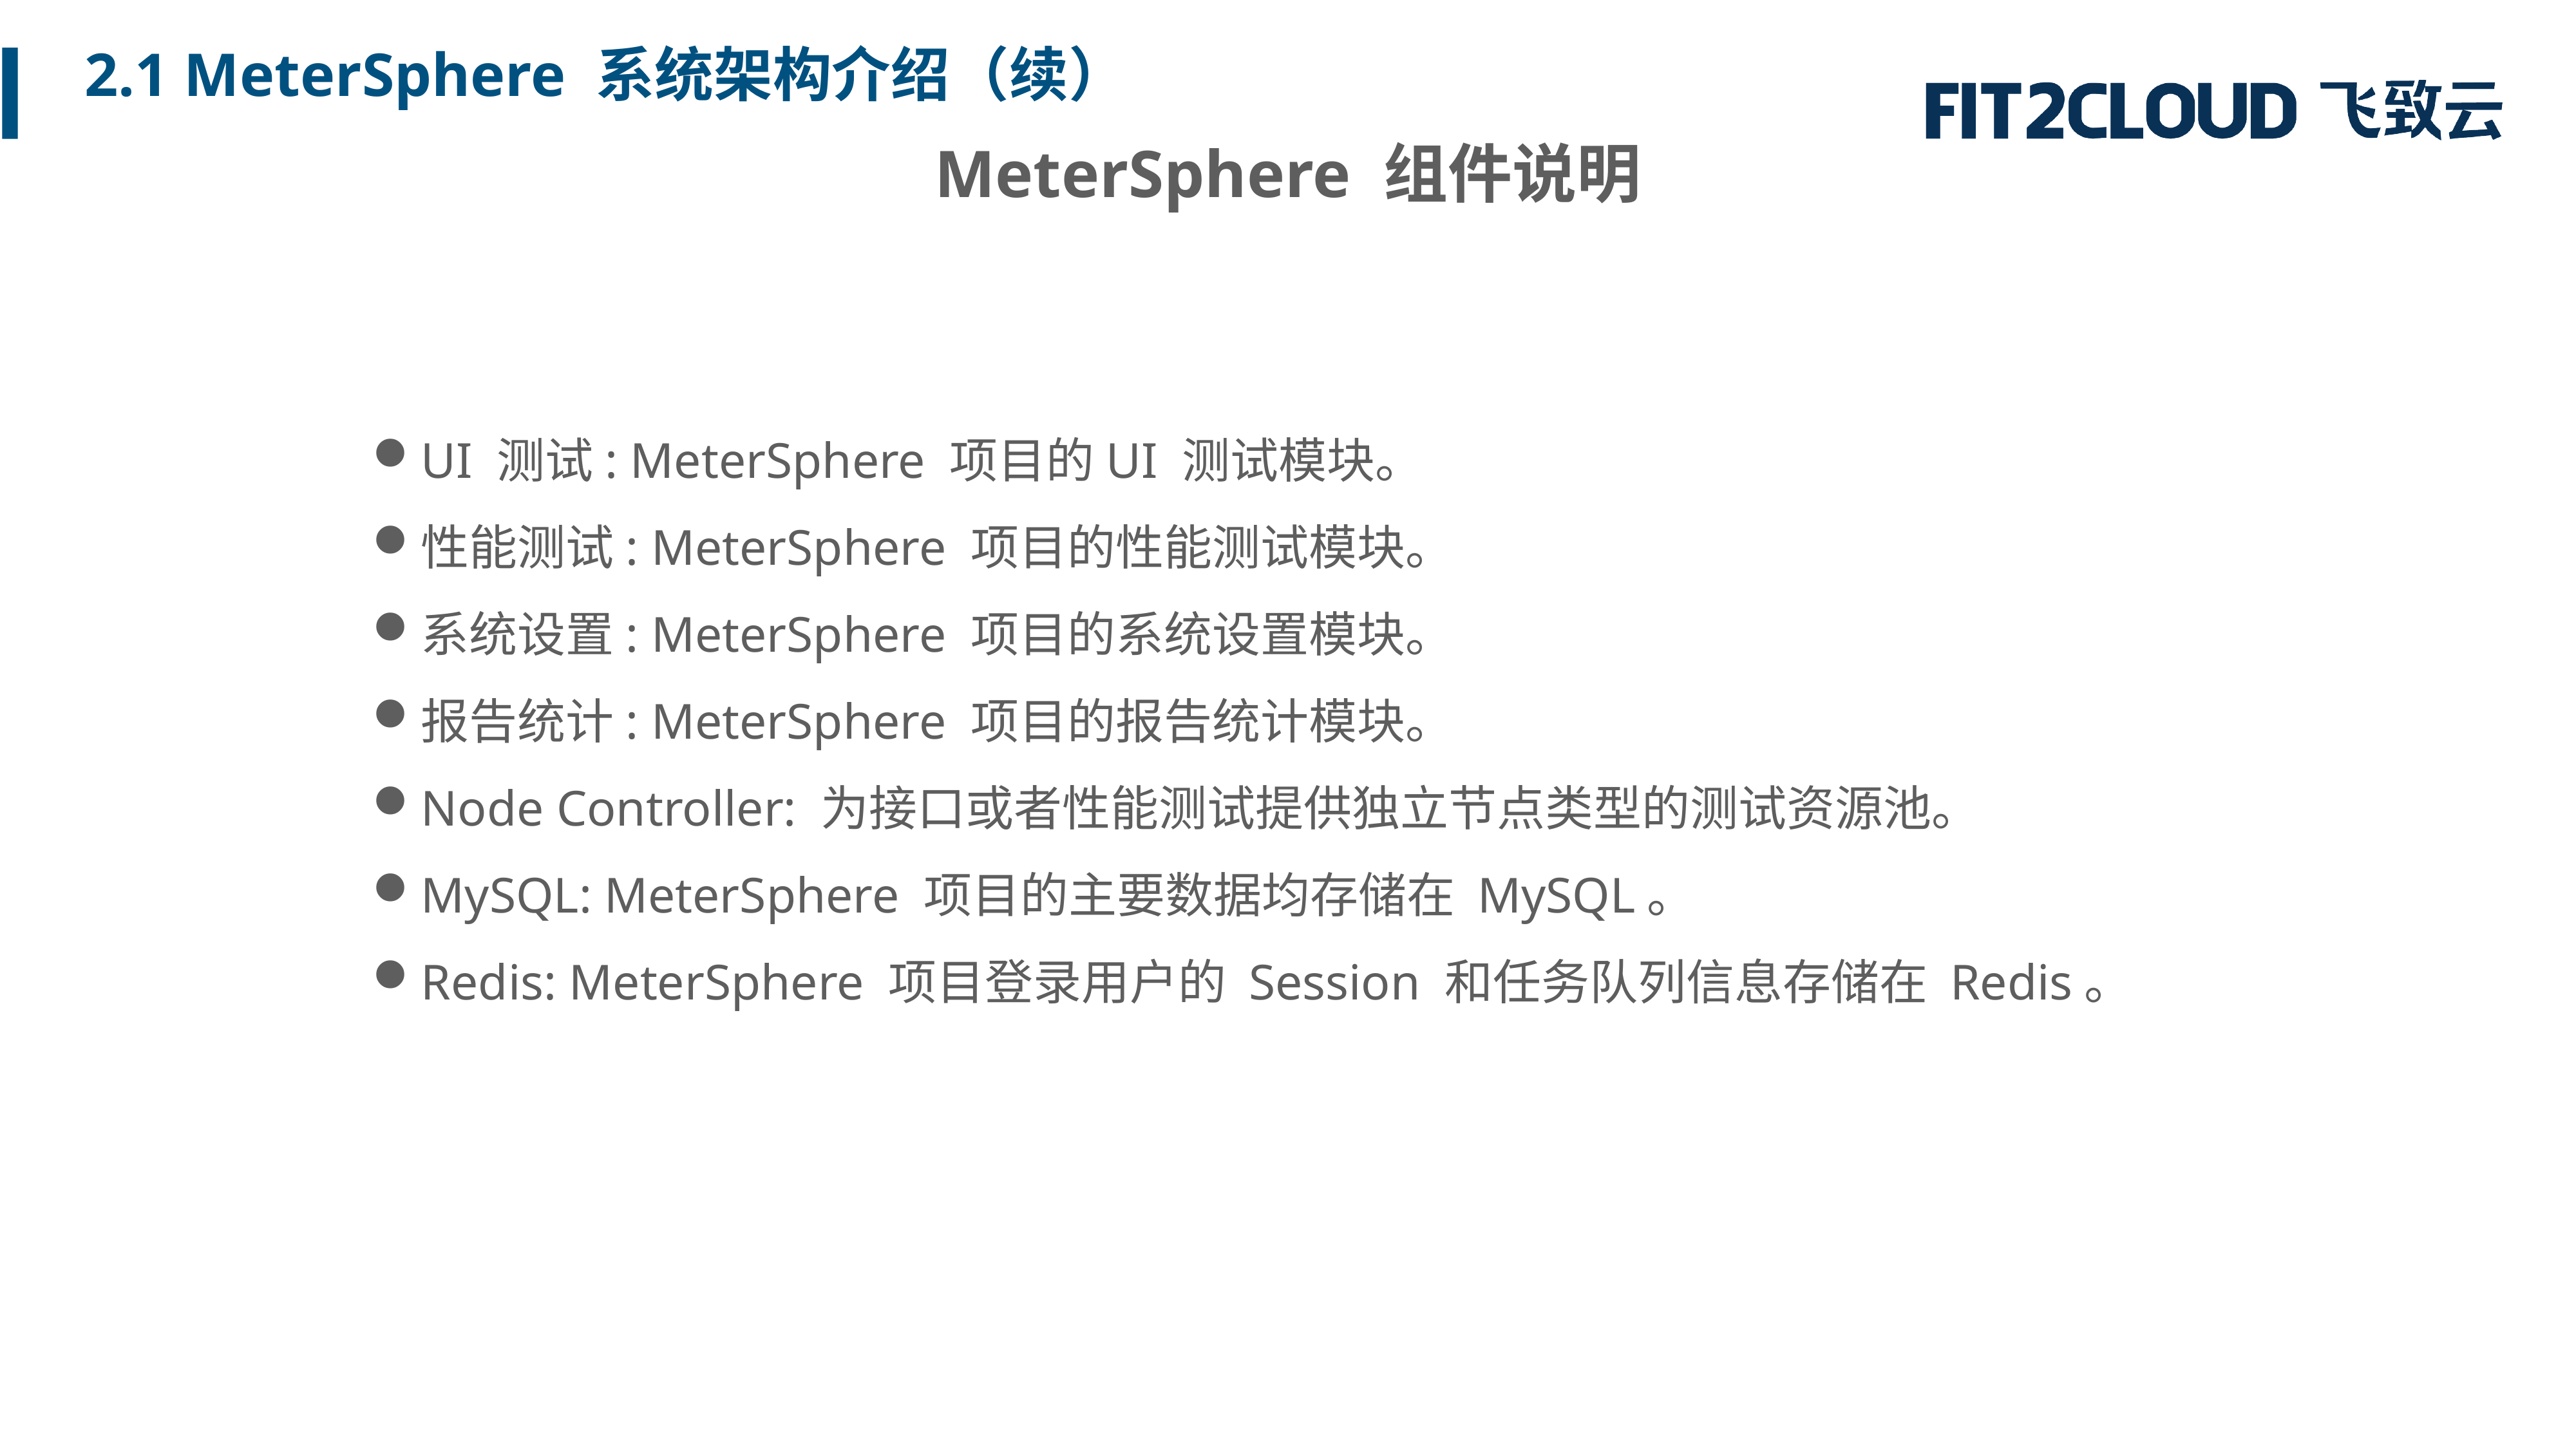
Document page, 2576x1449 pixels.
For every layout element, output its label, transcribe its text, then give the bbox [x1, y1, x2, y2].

text_box 2.1 MeterSphere 系统架构介绍（续） [71, 40, 1155, 123]
text_box MeterSphere 组件说明 [0, 123, 2576, 220]
text_box UI 测试: MeterSphere 项目的UI 测试模块。 性能测试: MeterSphere 项目的性能测试模块。 系统设置: MeterSphere 项目的系统设置模块。 报告统计: MeterSphere 项目的报告统计模块。 Node Controller: 为接口或者性能测试提供独立节点类型的测试资源池。 MySQL: MeterSphere 项目的主要数据均存储在 MySQL。 Redis: MeterSphere 项目登录用户的 Session 和任务队列信息存储在 Redis。 [269, 260, 2392, 1237]
picture [1926, 80, 2503, 123]
text_box [2, 47, 18, 123]
